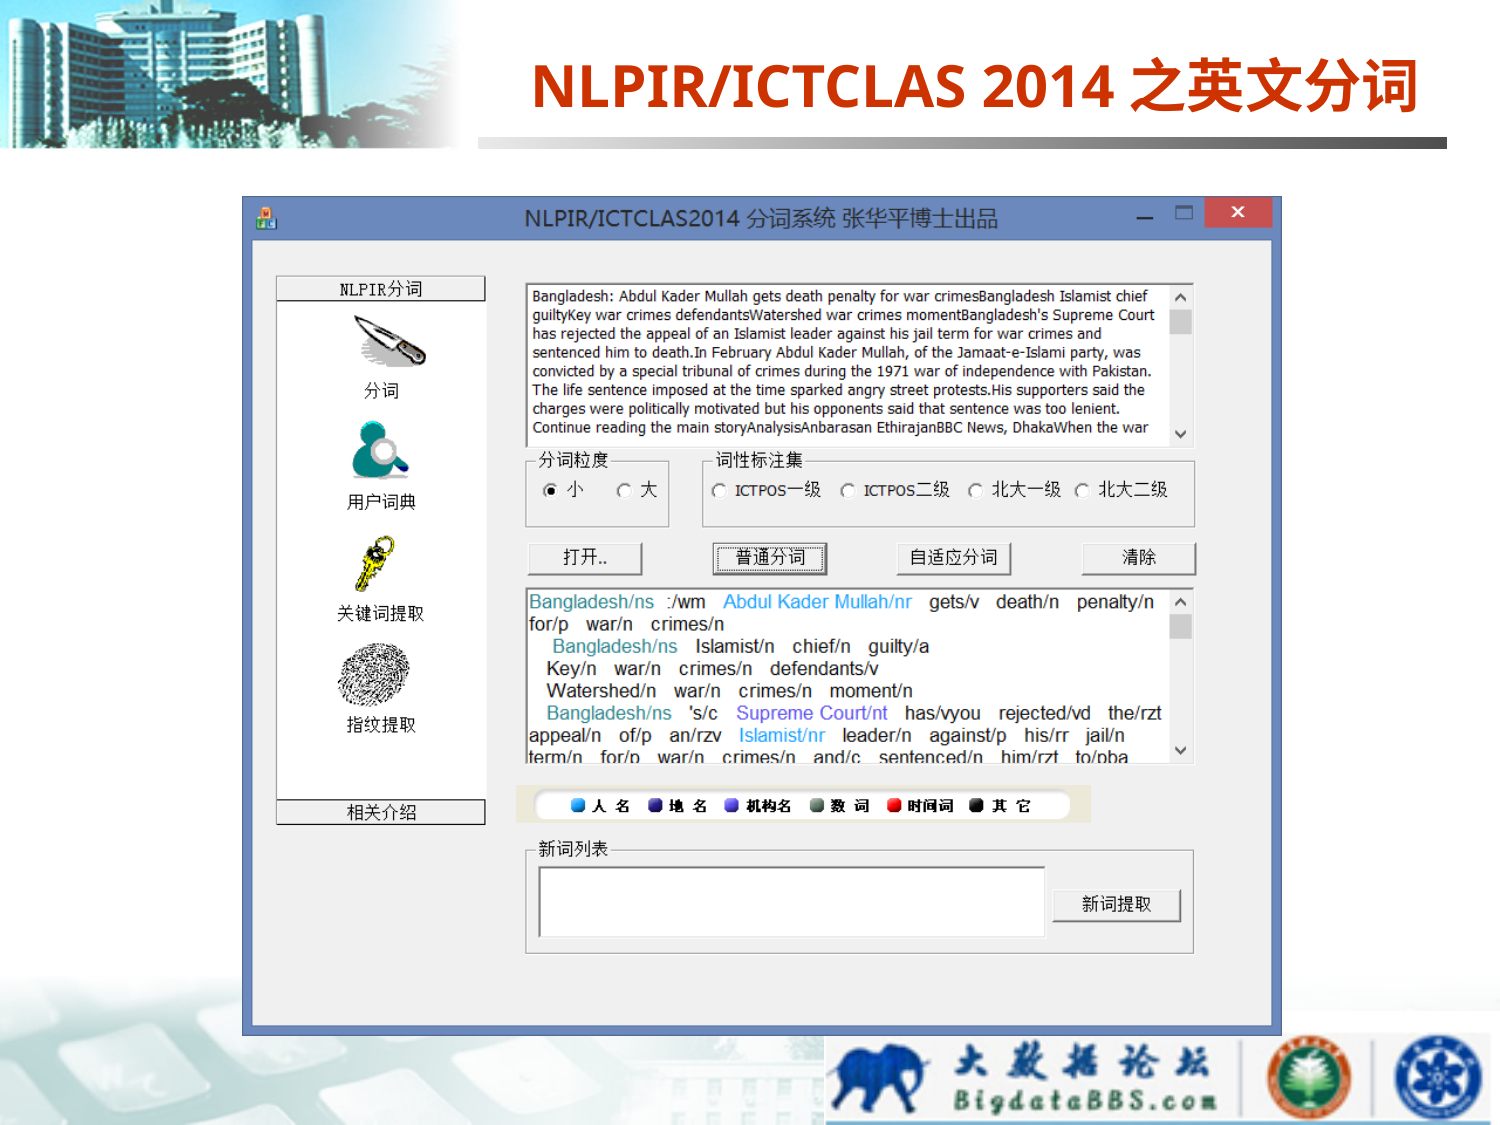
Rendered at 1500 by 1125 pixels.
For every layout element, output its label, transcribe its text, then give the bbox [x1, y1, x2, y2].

text_box NLPIR/ICTCLAS 2014之英文分词 [466, 26, 1436, 143]
picture [0, 0, 1500, 1125]
